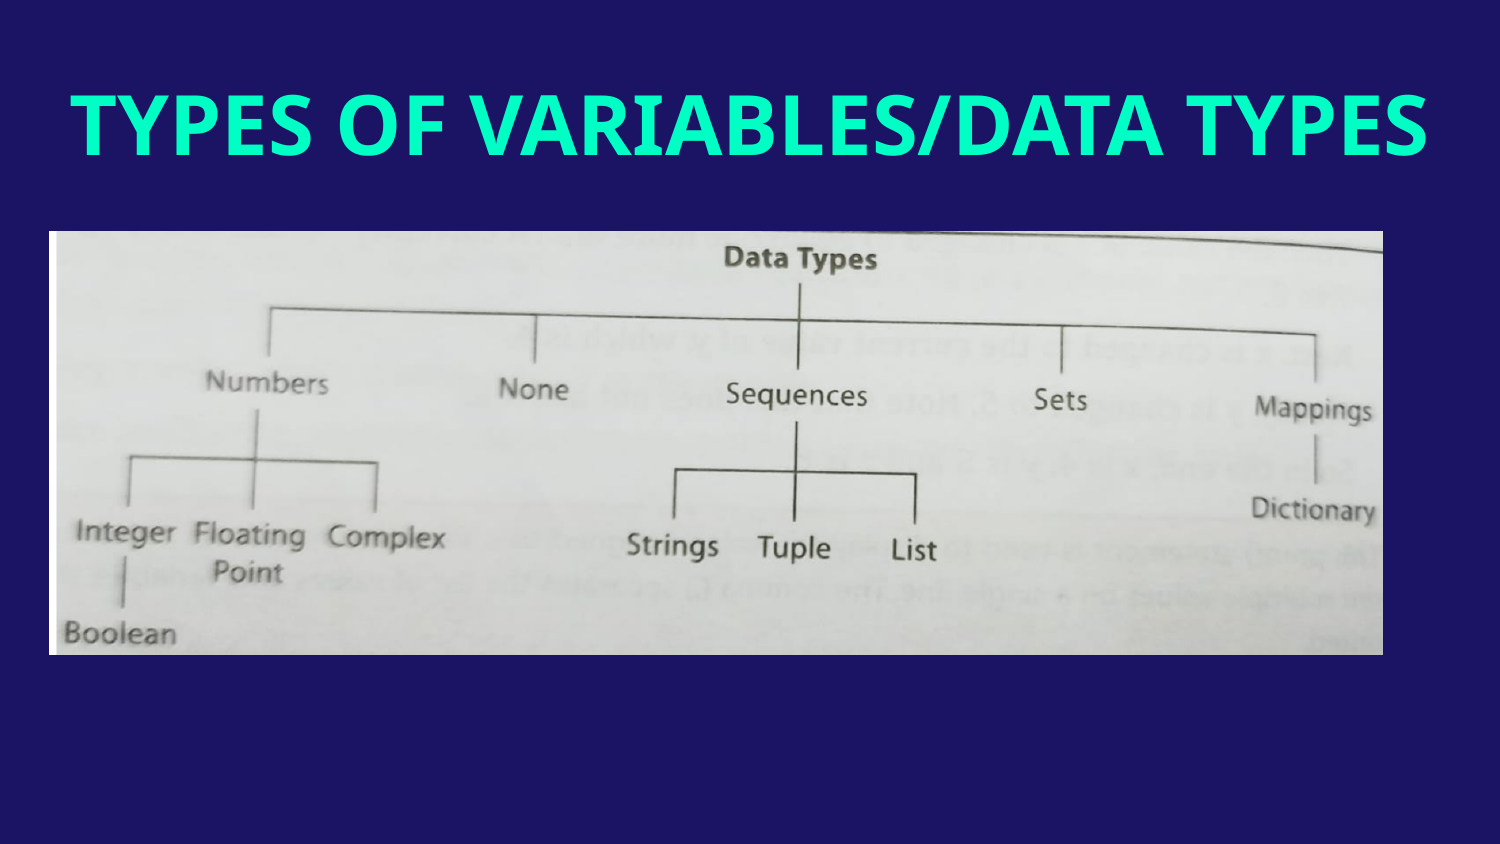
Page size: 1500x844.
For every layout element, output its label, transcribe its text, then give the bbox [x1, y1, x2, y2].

title TYPES OF VARIABLES/DATA TYPES [0, 57, 1500, 198]
picture [49, 230, 1383, 655]
